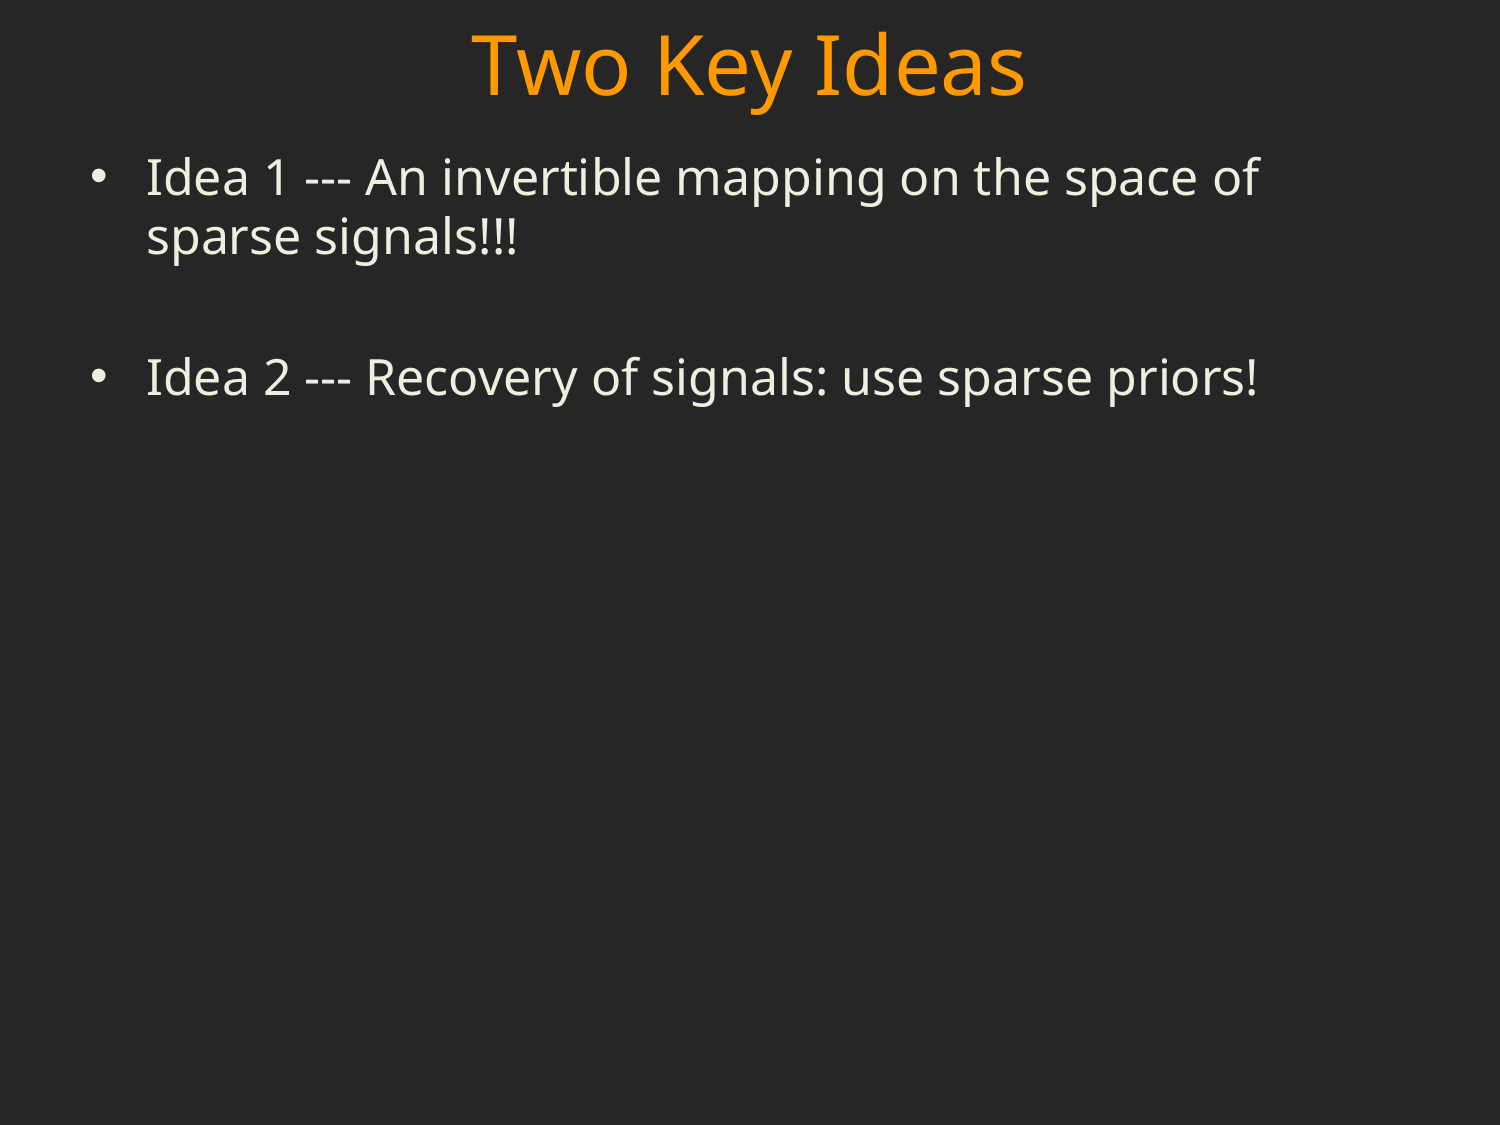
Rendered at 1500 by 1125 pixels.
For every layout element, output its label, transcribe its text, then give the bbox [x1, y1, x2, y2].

title Two Key Ideas [75, 0, 1425, 125]
list Idea 1 --- An invertible mapping on the space of sparse signals!!! Idea 2 --- Recovery of signals: use sparse priors! [75, 137, 1425, 1005]
